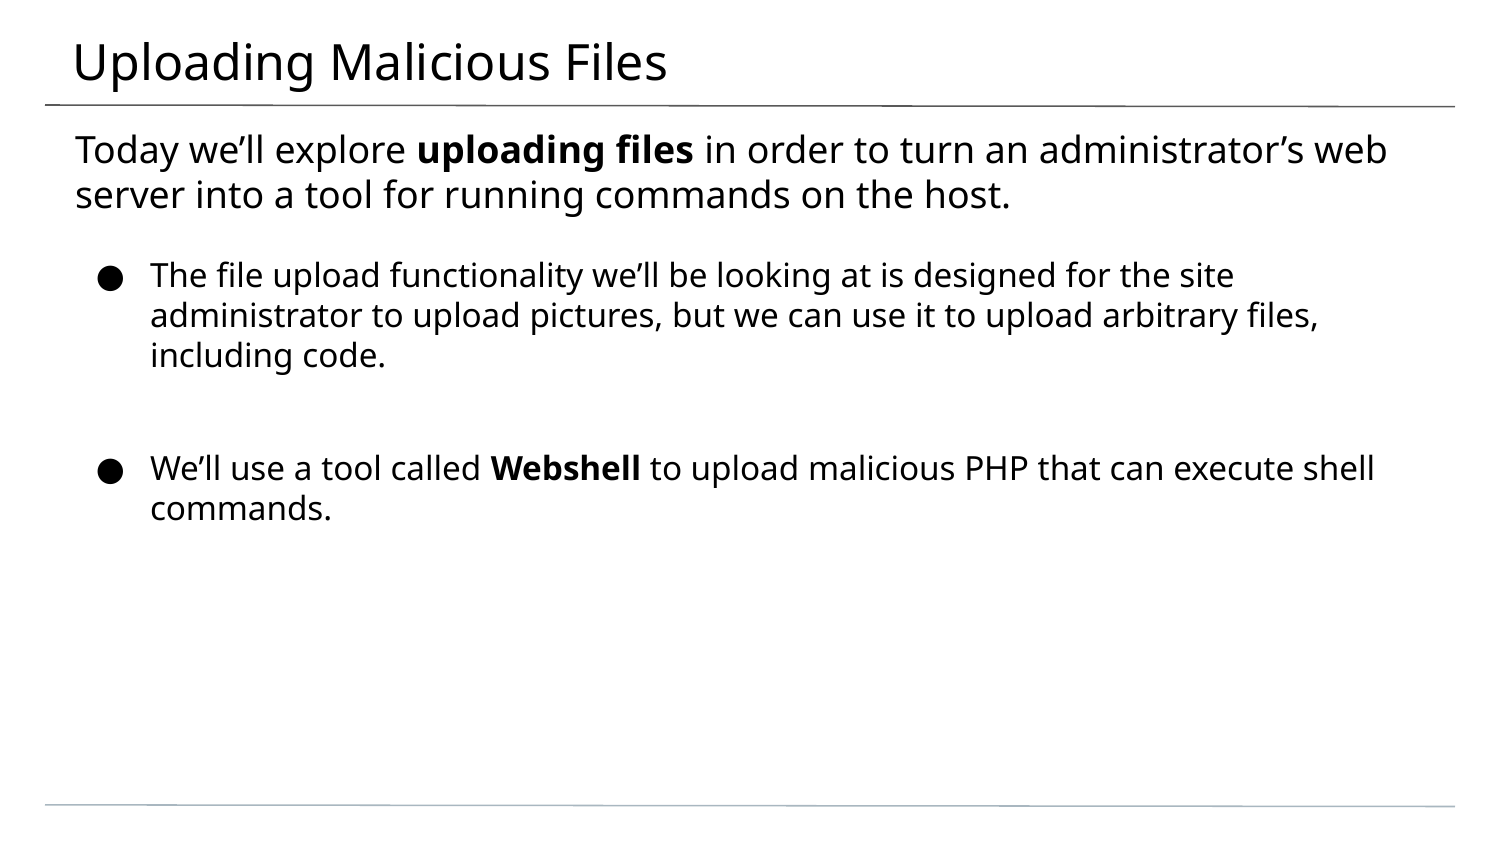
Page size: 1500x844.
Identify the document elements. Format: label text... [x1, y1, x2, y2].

list The file upload functionality we’ll be looking at is designed for the site administrator to upload pictures, but we can use it to upload arbitrary files, including code. We’ll use a tool called Webshell to upload malicious PHP that can execute shell commands. [0, 254, 1500, 805]
subtitle Today we’ll explore uploading files in order to turn an administrator’s web server into a tool for running commands on the host. [0, 110, 1500, 171]
title Uploading Malicious Files [0, 0, 1500, 88]
